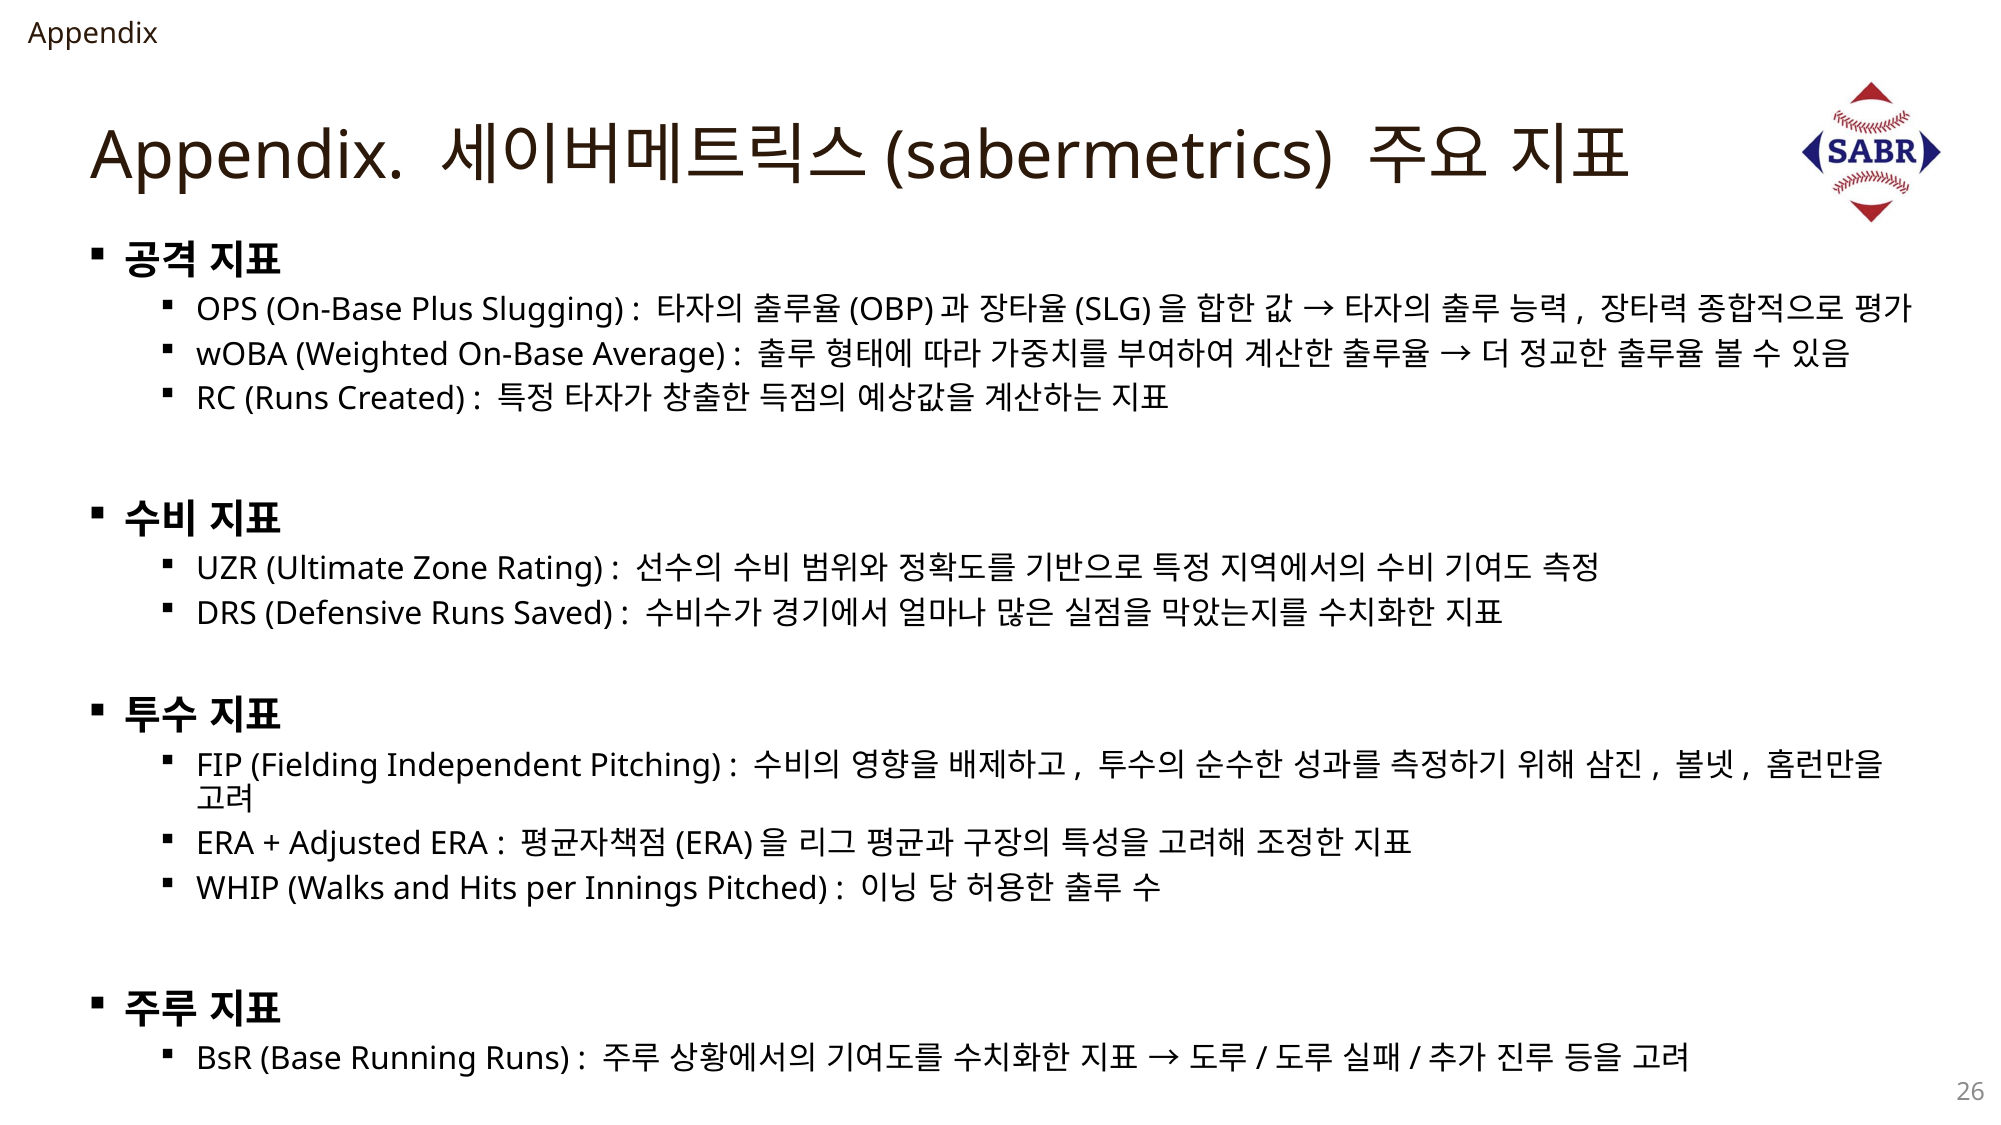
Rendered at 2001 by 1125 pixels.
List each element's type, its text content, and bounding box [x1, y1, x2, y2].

picture [1802, 80, 1942, 224]
slide_number 26 [1550, 1061, 2000, 1122]
text_box 공격 지표 OPS (On-Base Plus Slugging) : 타자의 출루율(OBP)과 장타율(SLG)을 합한 값 → 타자의 출루 능력, 장타력 종합적으로 평가 wOBA (Weighted On-Base Average) : 출루 형태에 따라 가중치를 부여하여 계산한 출루율 → 더 정교한 출루율 볼 수 있음 RC (Runs Created) : 특정 타자가 창출한 득점의 예상값을 계산하는 지표 수비 지표 UZR (Ultimate Zone Rating) : 선수의 수비 범위와 정확도를 기반으로 특정 지역에서의 수비 기여도 측정 DRS (Defensive Runs Saved) : 수비수가 경기에서 얼마나 많은 실점을 막았는지를 수치화한 지표 투수 지표 FIP (Fielding Independent Pitching) : 수비의 영향을 배제하고, 투수의 순수한 성과를 측정하기 위해 삼진, 볼넷, 홈런만을 고려 ERA + Adjusted ERA : 평균자책점(ERA)을 리그 평균과 구장의 특성을 고려해 조정한 지표 WHIP (Walks and Hits per Innings Pitched) : 이닝 당 허용한 출루 수 주루 지표 BsR (Base Running Runs) : 주루 상황에서의 기여도를 수치화한 지표 → 도루/도루 실패/추가 진루 등을 고려 [73, 232, 1939, 1104]
text_box Appendix [13, 7, 539, 57]
text_box Appendix. 세이버메트릭스(sabermetrics) 주요 지표 [76, 104, 1802, 199]
